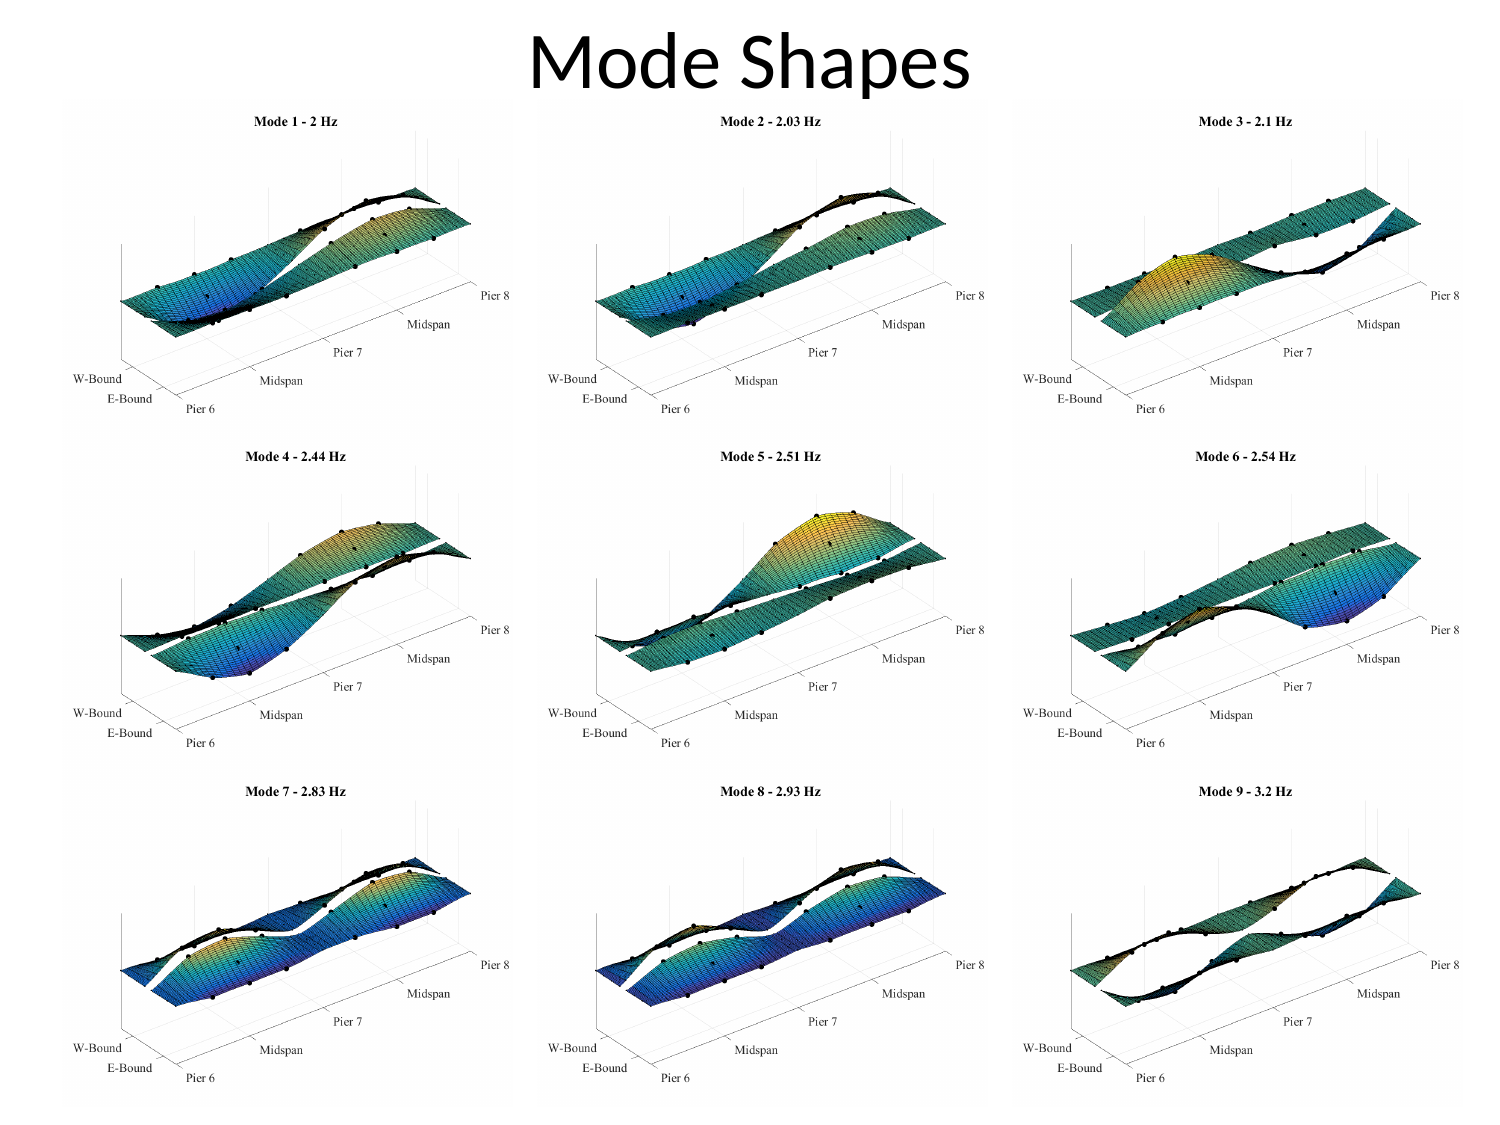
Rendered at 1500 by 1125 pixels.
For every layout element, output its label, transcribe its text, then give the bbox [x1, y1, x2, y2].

picture [537, 99, 988, 1107]
title Mode Shapes [75, 0, 1425, 113]
picture [62, 99, 513, 1107]
picture [1012, 99, 1463, 1107]
